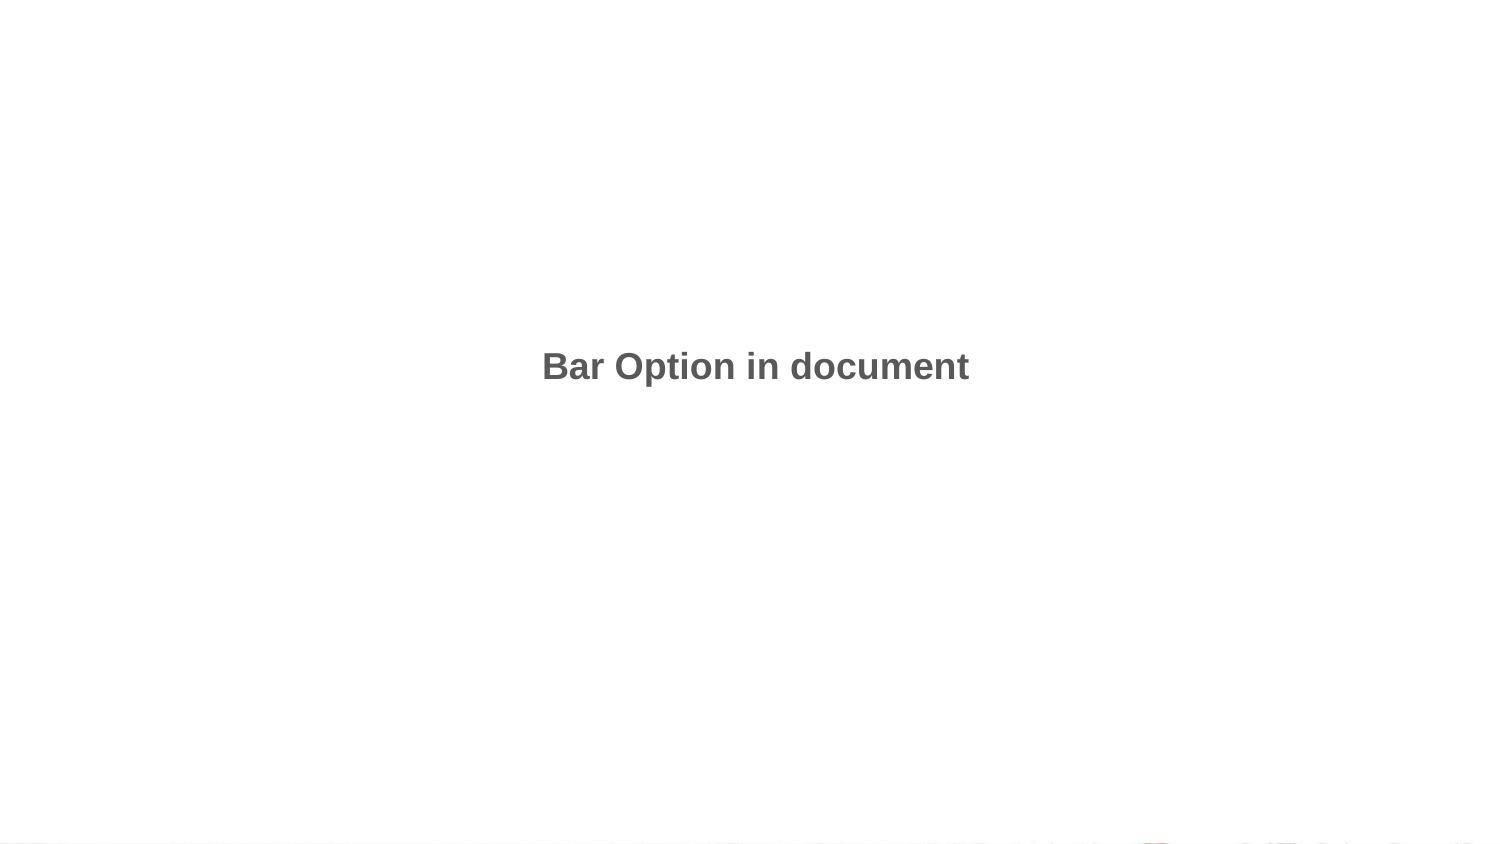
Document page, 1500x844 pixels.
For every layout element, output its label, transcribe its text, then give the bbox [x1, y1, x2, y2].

text_box Bar Option in document [527, 334, 985, 395]
